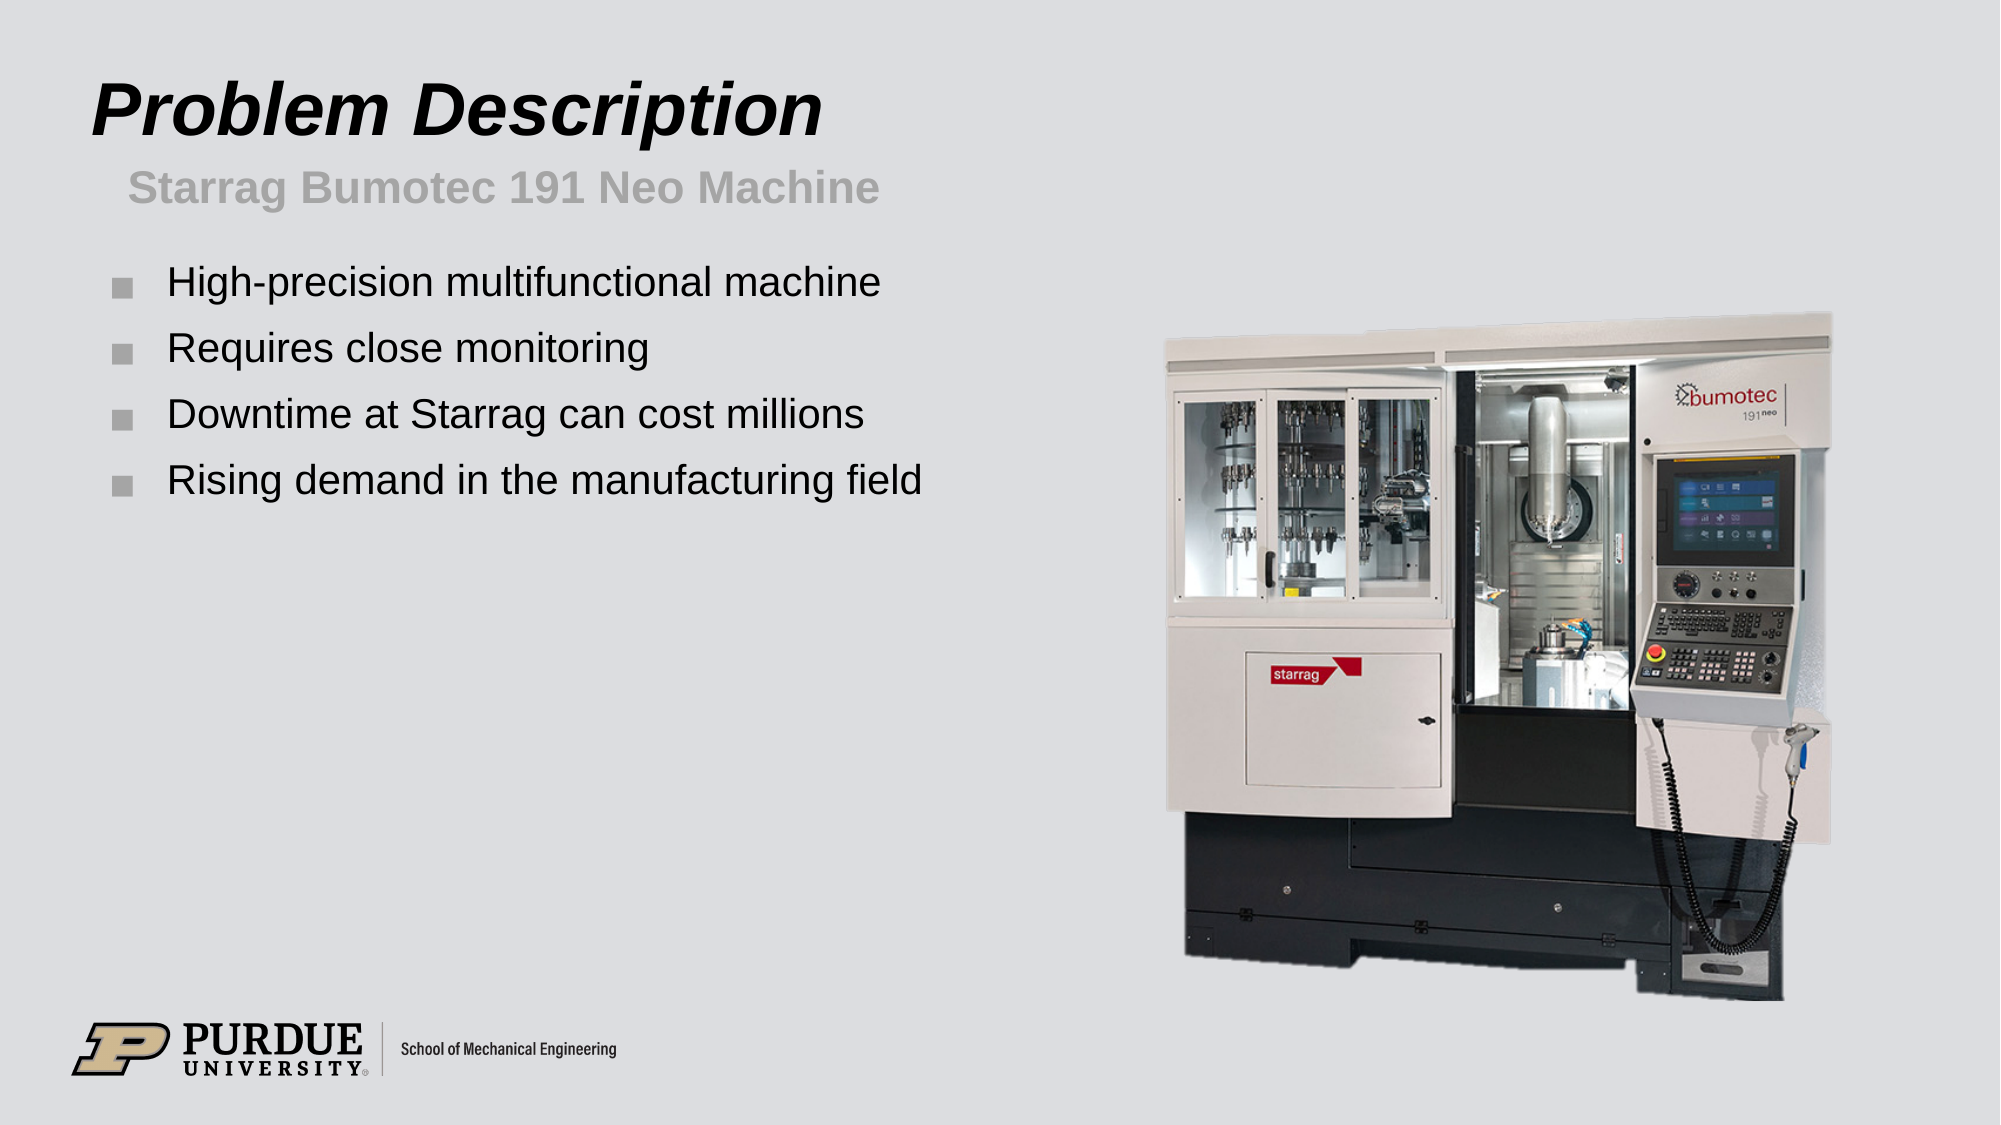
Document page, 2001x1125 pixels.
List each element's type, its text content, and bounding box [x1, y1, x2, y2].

list Starrag Bumotec 191 Neo Machine [75, 156, 1925, 217]
picture [961, 286, 2000, 1021]
picture [71, 1020, 624, 1079]
list High-precision multifunctional machine Requires close monitoring Downtime at Starrag can cost millions Rising demand in the manufacturing field [76, 253, 1002, 984]
title Problem Description [76, 63, 1925, 156]
